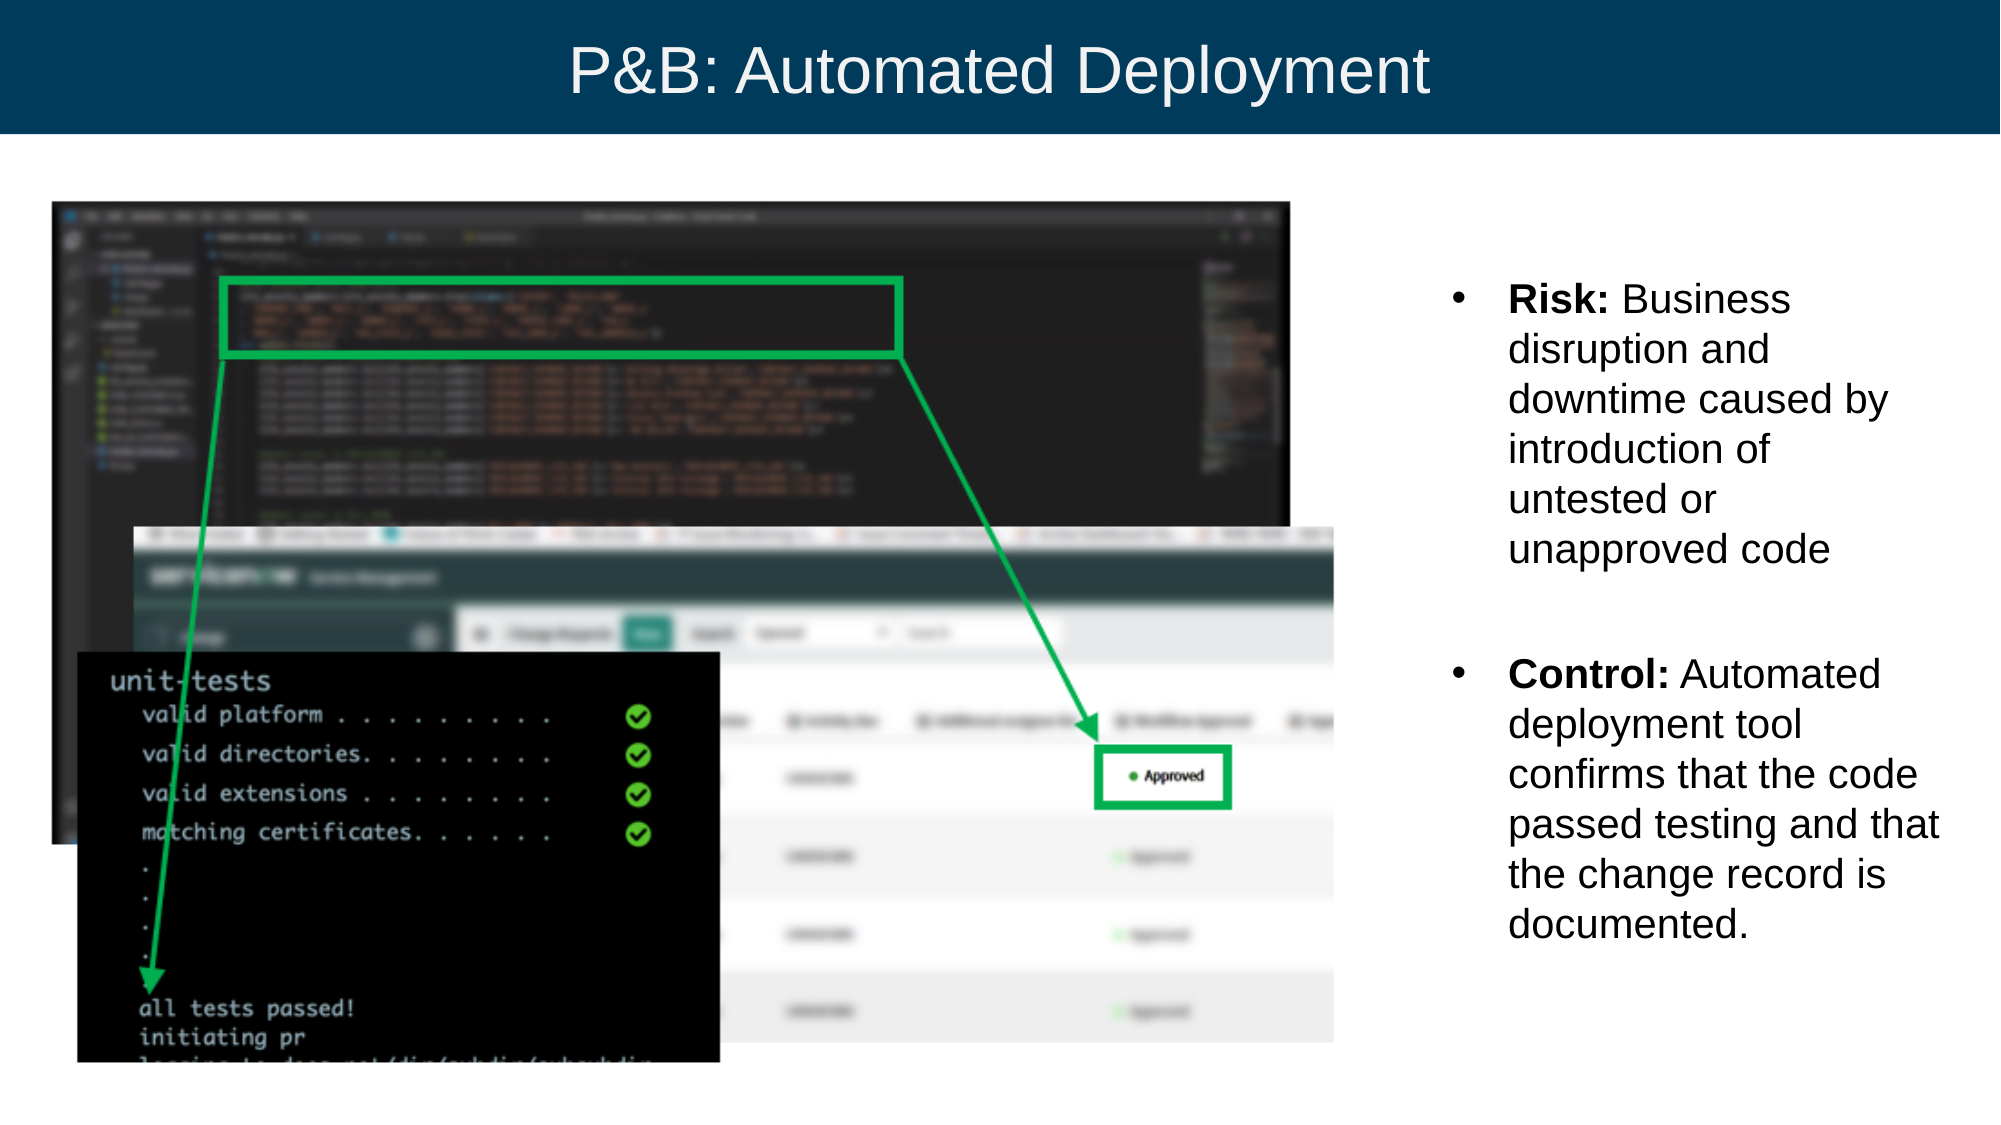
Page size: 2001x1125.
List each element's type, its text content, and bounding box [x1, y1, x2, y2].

picture [43, 191, 1340, 1083]
text_box Risk: Business disruption and downtime caused by introduction of untested or unapproved code Control: Automated deployment tool confirms that the code passed testing and that the change record is documented. [1436, 264, 1957, 955]
text_box P&B: Automated Deployment [0, 0, 2000, 135]
